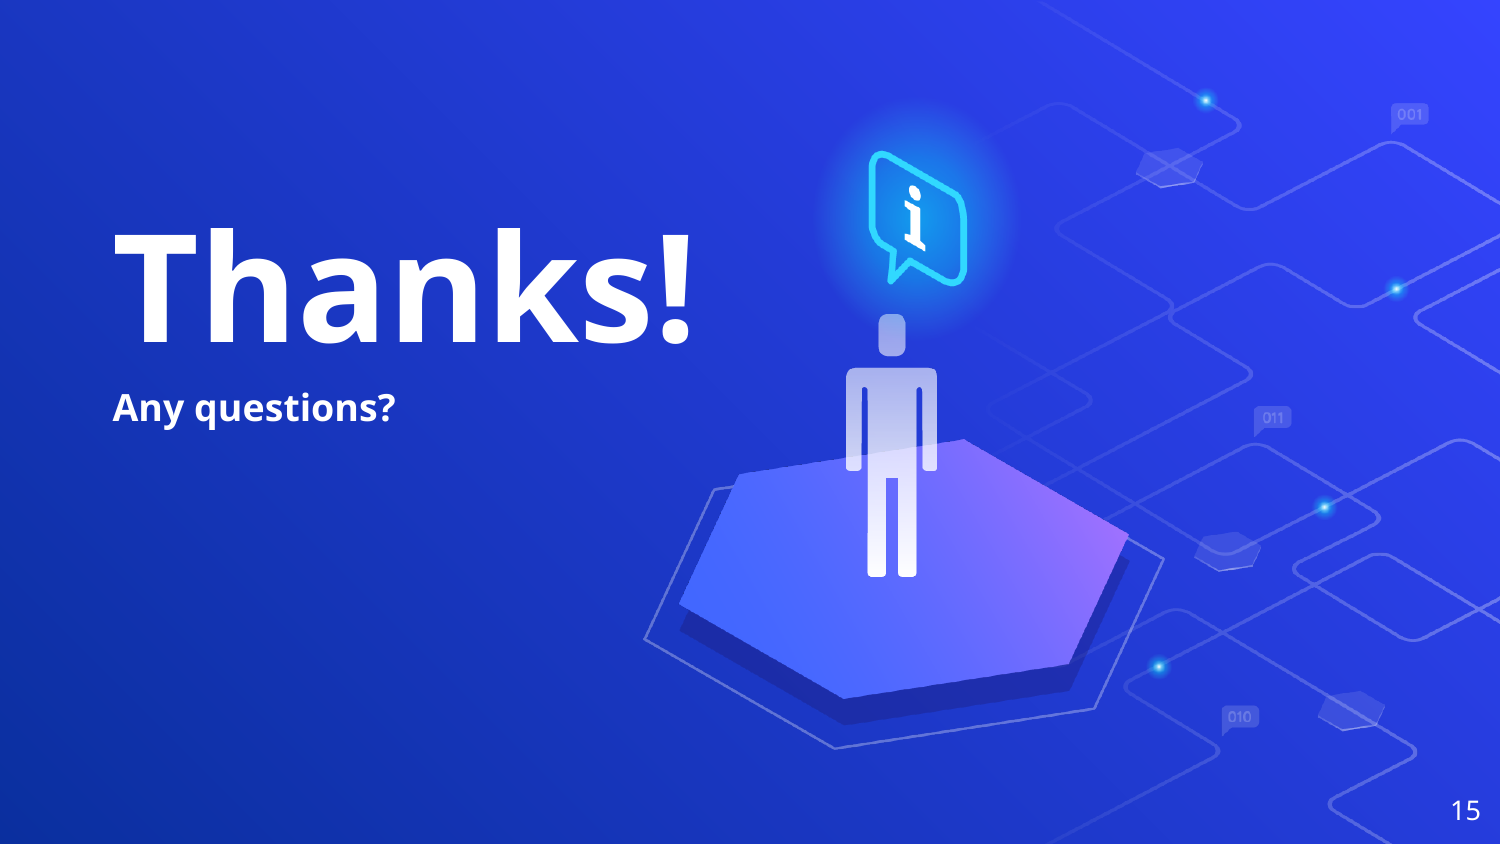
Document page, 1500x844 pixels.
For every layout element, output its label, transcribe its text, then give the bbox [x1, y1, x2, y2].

title Thanks! [112, 220, 706, 373]
slide_number ‹#› [1391, 779, 1482, 844]
picture [0, 0, 1500, 844]
subtitle Any questions? [112, 377, 706, 466]
